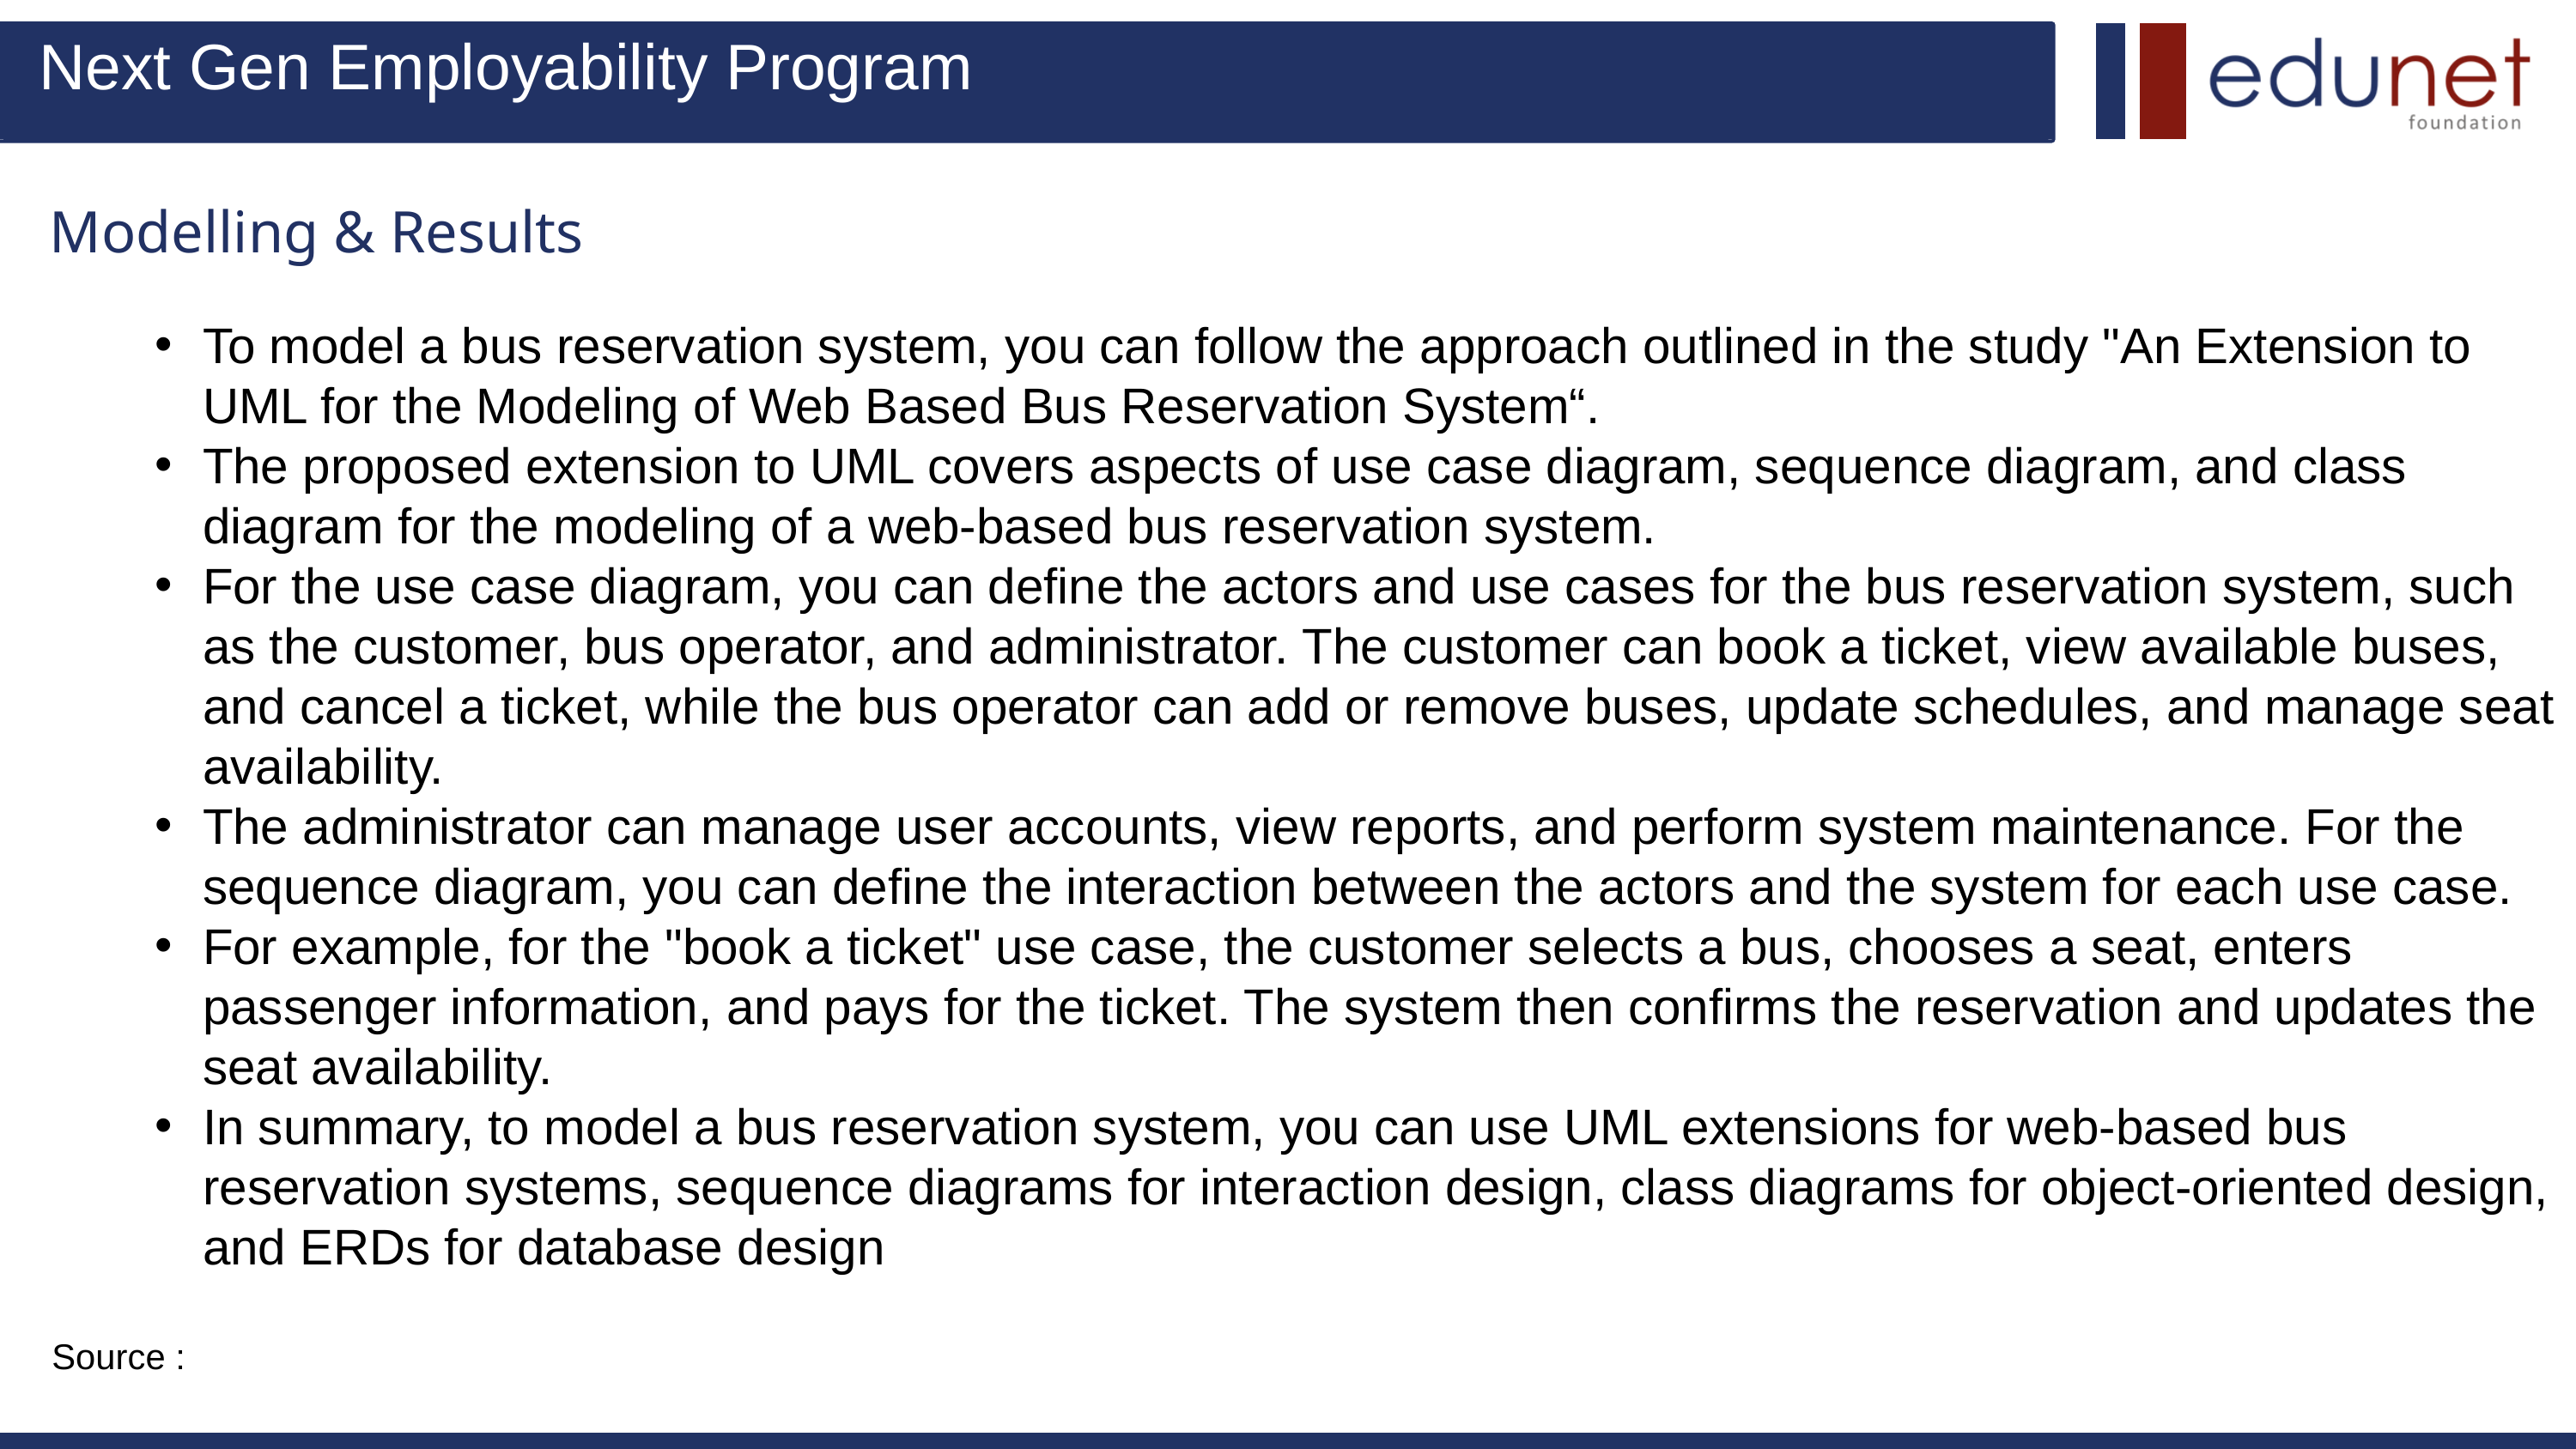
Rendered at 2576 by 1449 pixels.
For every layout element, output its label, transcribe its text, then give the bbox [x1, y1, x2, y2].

text_box To model a bus reservation system, you can follow the approach outlined in the study "An Extension to UML for the Modeling of Web Based Bus Reservation System“. The proposed extension to UML covers aspects of use case diagram, sequence diagram, and class diagram for the modeling of a web-based bus reservation system. For the use case diagram, you can define the actors and use cases for the bus reservation system, such as the customer, bus operator, and administrator. The customer can book a ticket, view available buses, and cancel a ticket, while the bus operator can add or remove buses, update schedules, and manage seat availability. The administrator can manage user accounts, view reports, and perform system maintenance. For the sequence diagram, you can define the interaction between the actors and the system for each use case. For example, for the "book a ticket" use case, the customer selects a bus, chooses a seat, enters passenger information, and pays for the ticket. The system then confirms the reservation and updates the seat availability. In summary, to model a bus reservation system, you can use UML extensions for web-based bus reservation systems, sequence diagrams for interaction design, class diagrams for object-oriented design, and ERDs for database design [107, 313, 2563, 1336]
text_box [2051, 17, 2365, 183]
text_box Source : [52, 1333, 226, 1377]
text_box [2368, 25, 2545, 142]
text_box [0, 21, 2056, 143]
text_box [0, 1432, 2576, 1449]
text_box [2139, 22, 2187, 140]
text_box Modelling & Results [49, 195, 852, 264]
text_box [2095, 22, 2126, 140]
